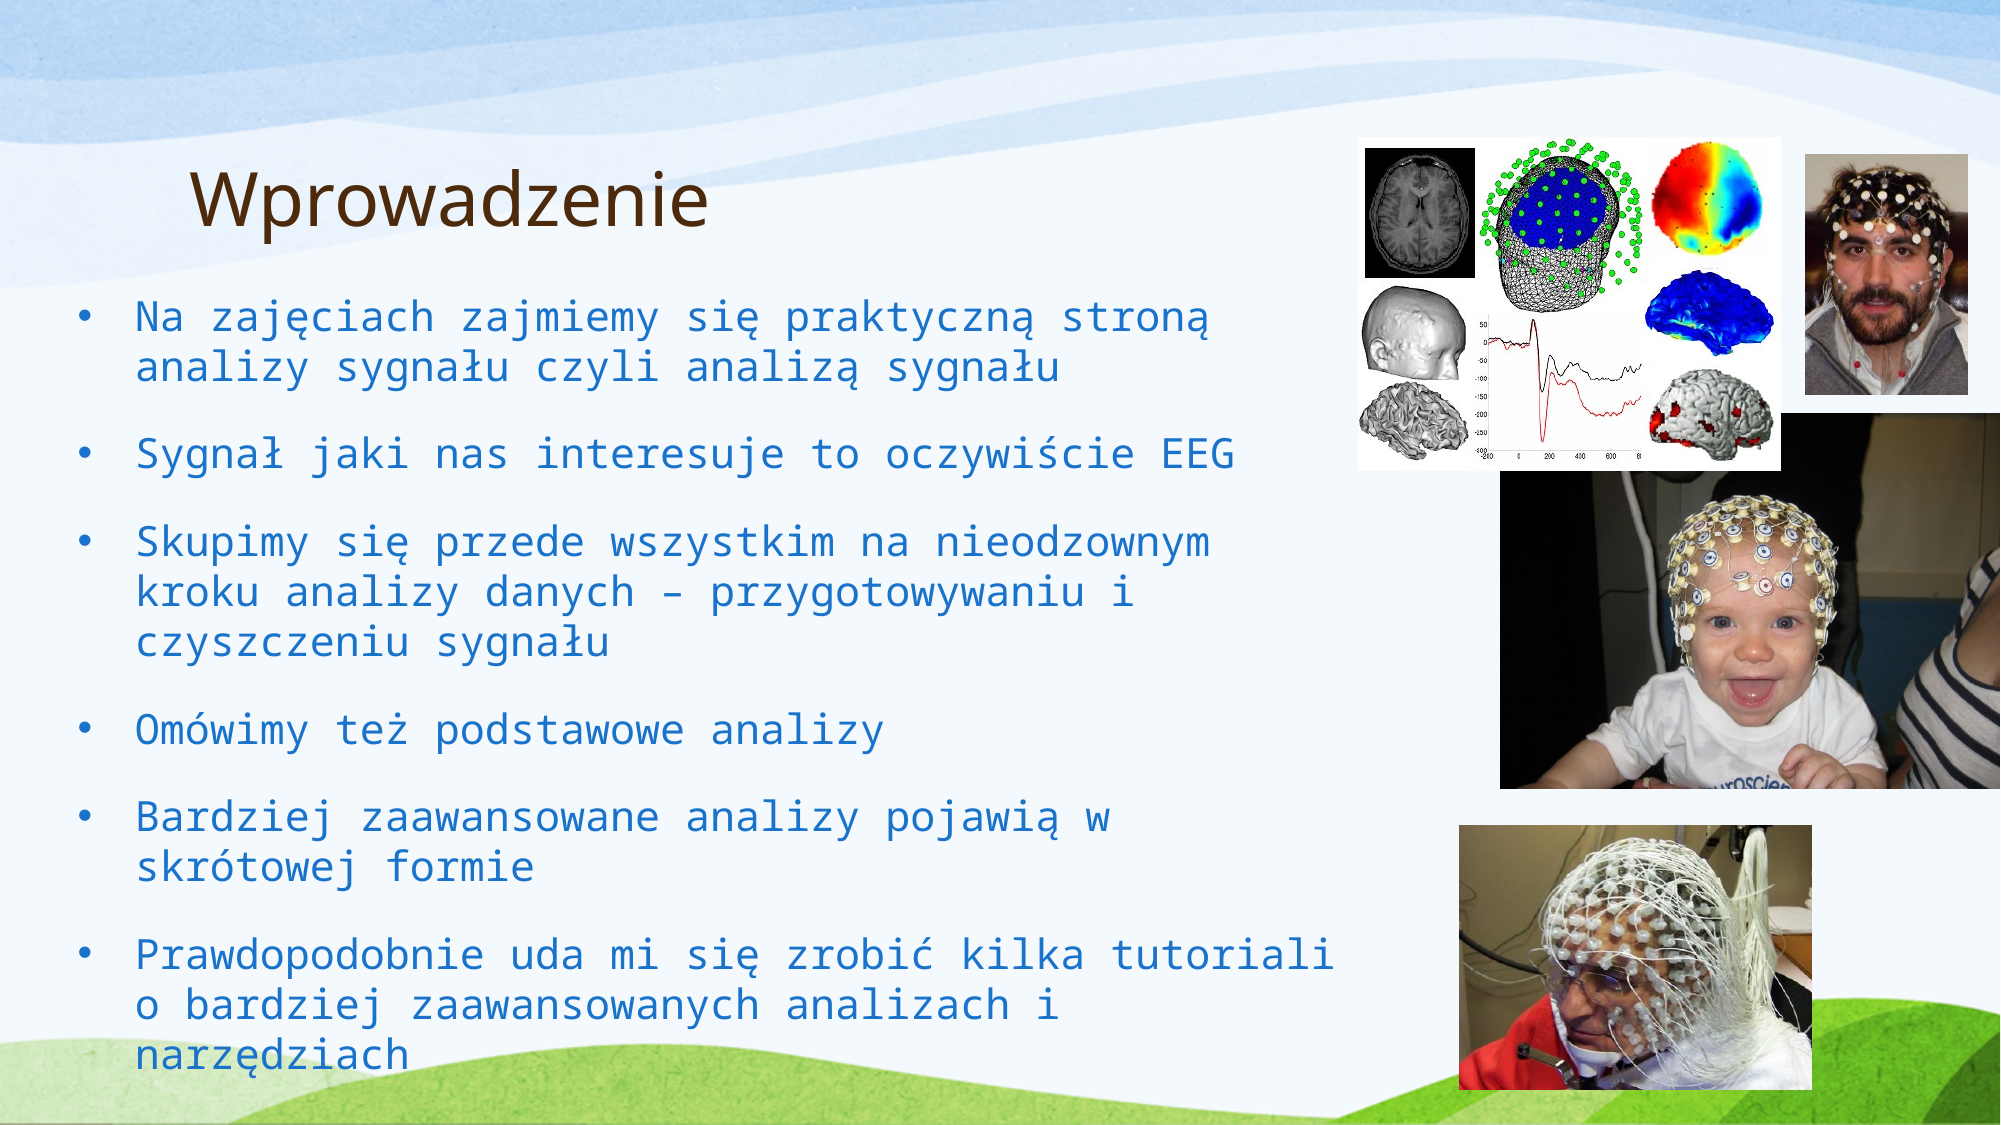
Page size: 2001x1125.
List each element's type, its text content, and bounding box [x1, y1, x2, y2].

list Na zajęciach zajmiemy się praktyczną stroną analizy sygnału czyli analizą sygnału Sygnał jaki nas interesuje to oczywiście EEG Skupimy się przede wszystkim na nieodzownym kroku analizy danych – przygotowywaniu i czyszczeniu sygnału Omówimy też podstawowe analizy Bardziej zaawansowane analizy pojawią w skrótowej formie Prawdopodobnie uda mi się zrobić kilka tutoriali o bardziej zaawansowanych analizach i narzędziach [62, 282, 1359, 977]
title Wprowadzenie [174, 50, 1825, 250]
picture [0, 0, 2001, 1125]
